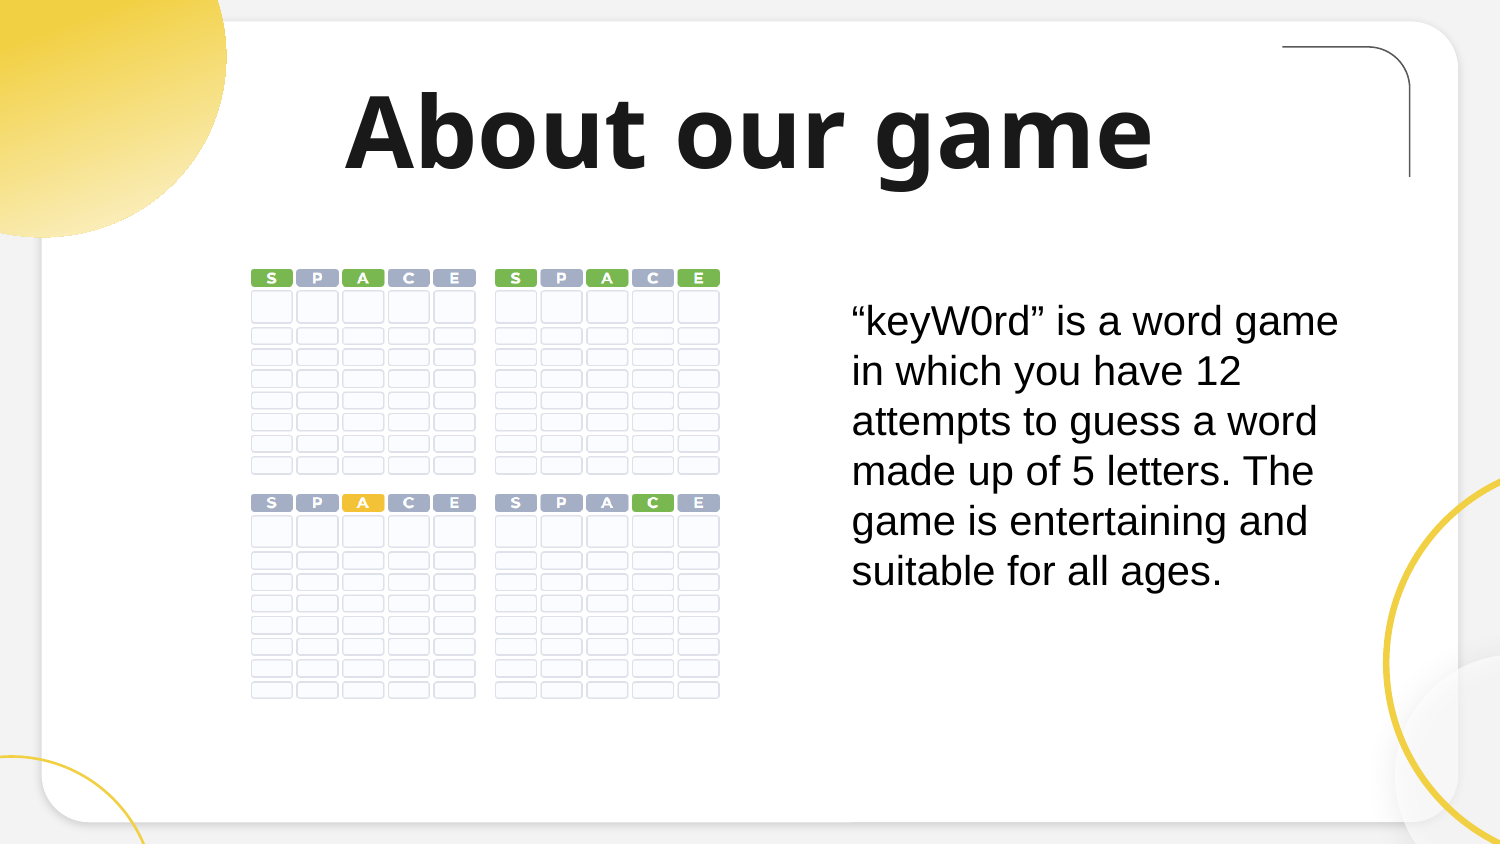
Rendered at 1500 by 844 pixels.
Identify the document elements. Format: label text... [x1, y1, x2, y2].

text_box [0, 0, 227, 238]
title About our game​ [202, 53, 1382, 148]
text_box “keyW0rd” is a word game in which you have 12 attempts to guess a word made up of 5 letters. The game is entertaining and suitable for all ages. [836, 286, 1371, 602]
picture [240, 258, 730, 710]
